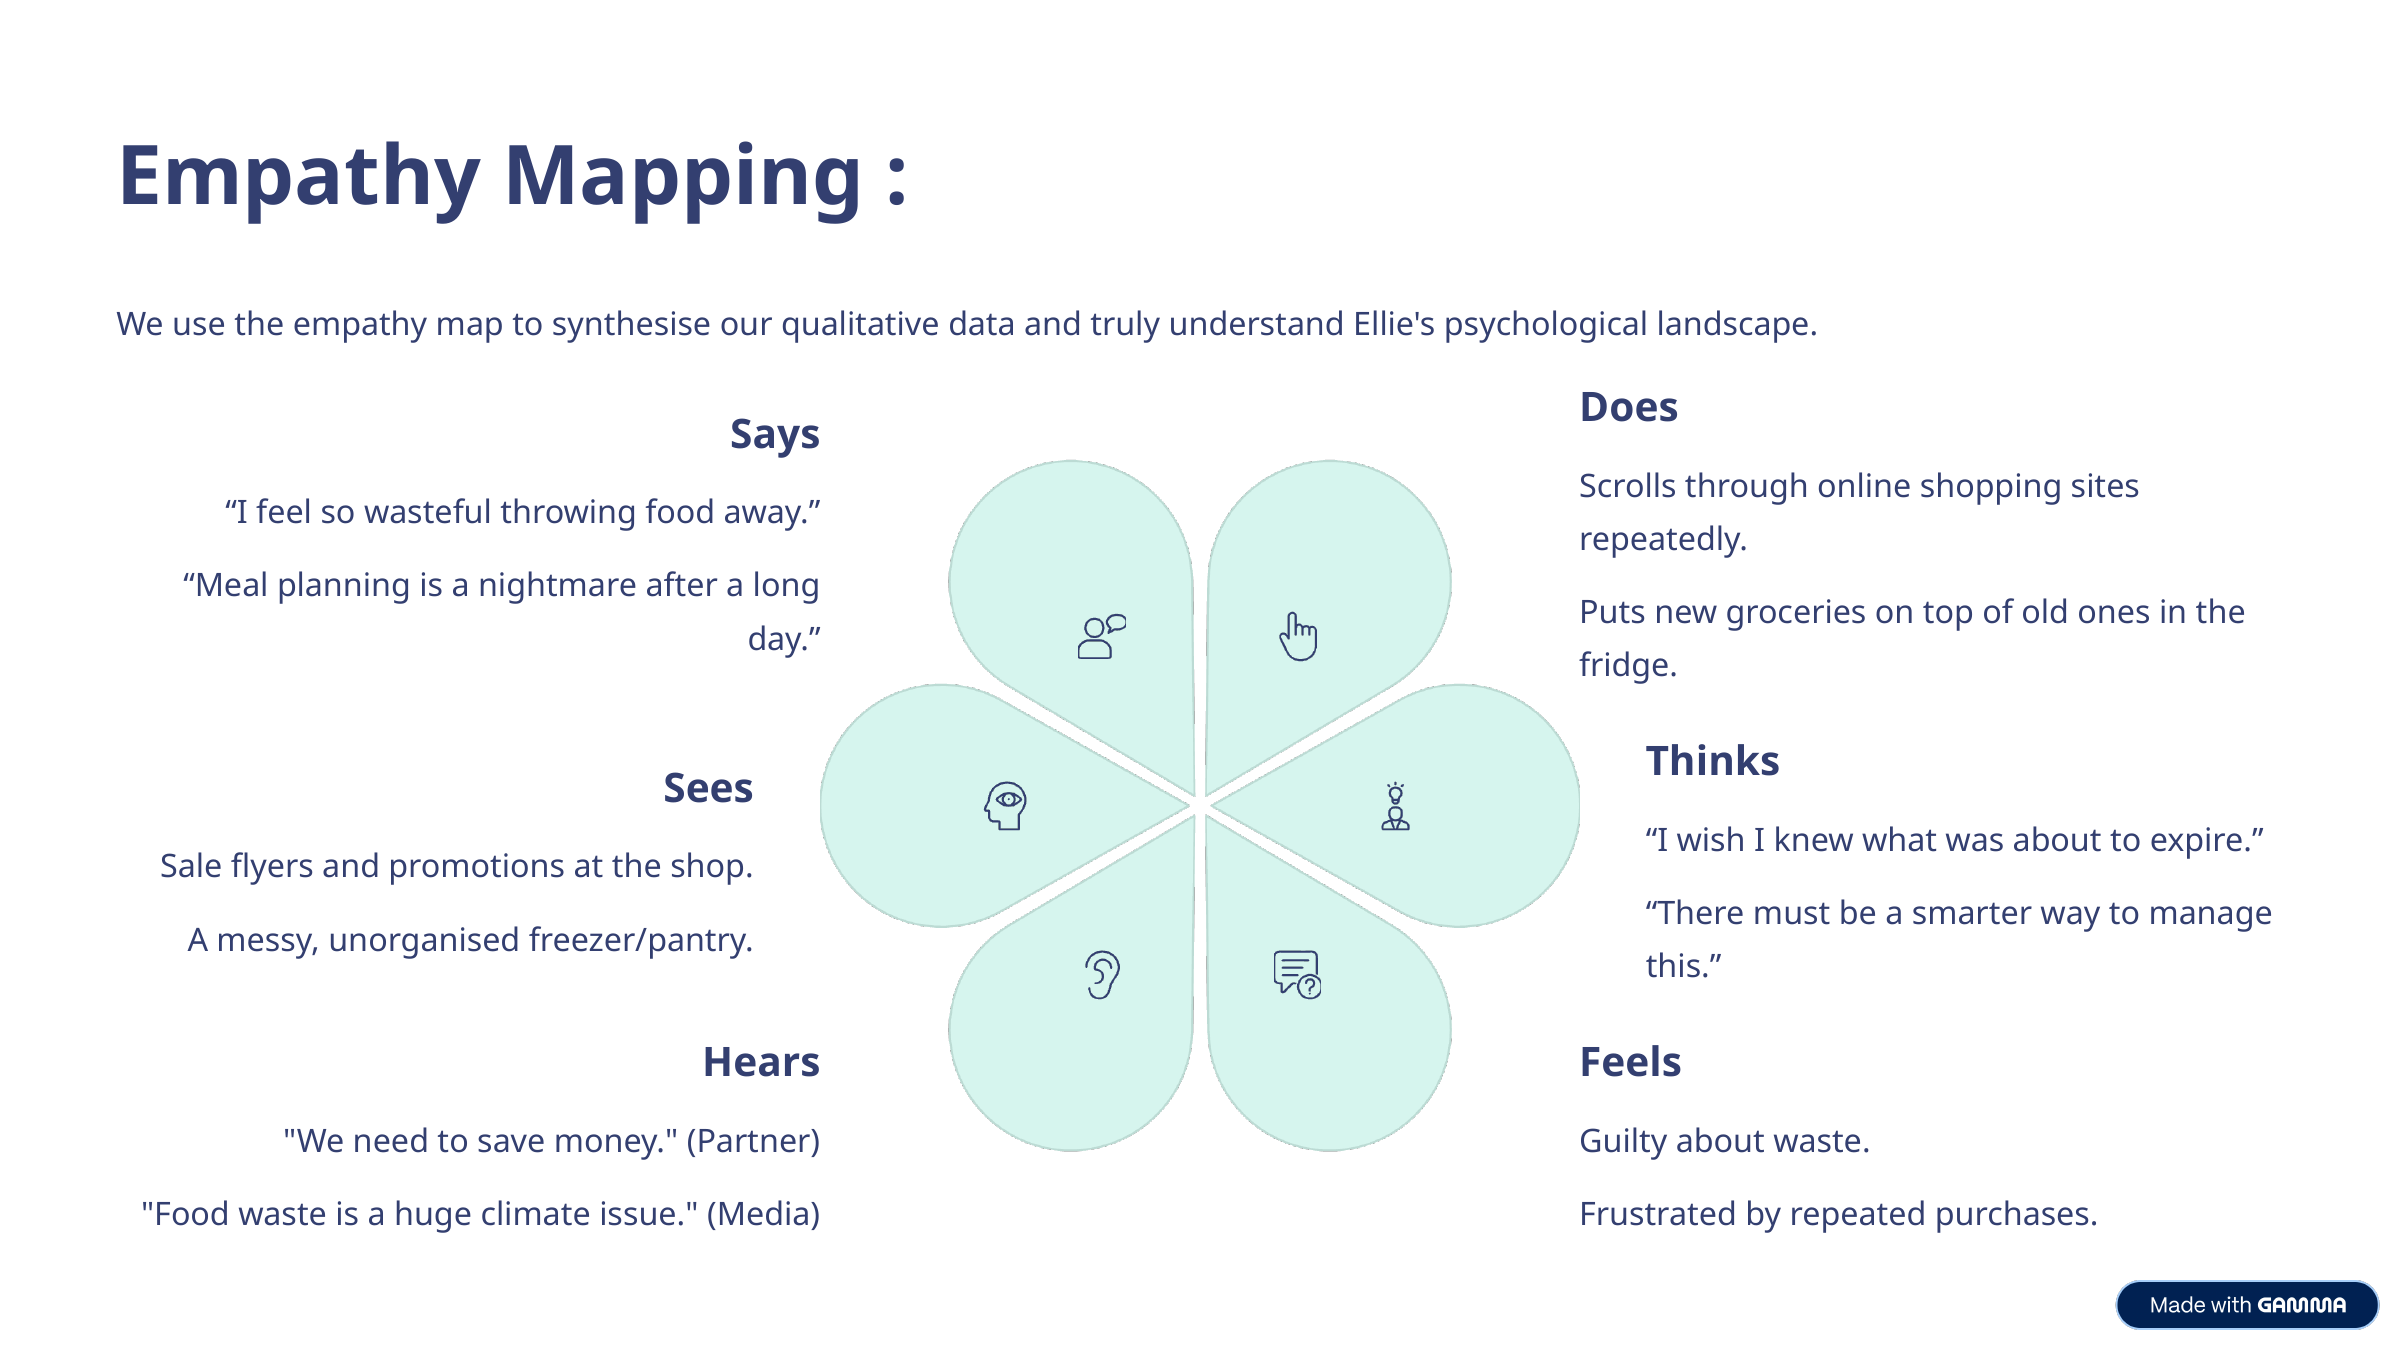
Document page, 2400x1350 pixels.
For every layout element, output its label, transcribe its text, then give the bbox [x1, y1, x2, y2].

text_box Frustrated by repeated purchases. [1579, 1178, 2284, 1232]
picture [820, 425, 1580, 1185]
text_box Guilty about waste. [1580, 1105, 2284, 1159]
text_box A messy, unorganised freezer/pantry. [116, 904, 755, 958]
picture [2106, 1271, 2389, 1339]
text_box "We need to save money." (Partner) [116, 1105, 820, 1159]
text_box Says [405, 405, 821, 458]
text_box “Meal planning is a nightmare after a long day.” [116, 550, 820, 657]
text_box “I feel so wasteful throwing food away.” [116, 477, 820, 531]
text_box “There must be a smarter way to manage this.” [1645, 877, 2284, 985]
text_box Does [1579, 378, 1995, 431]
text_box Sees [338, 759, 755, 812]
text_box Scrolls through online shopping sites repeatedly. [1580, 450, 2284, 557]
text_box “I wish I knew what was about to expire.” [1645, 804, 2284, 858]
text_box Hears [405, 1033, 820, 1086]
text_box "Food waste is a huge climate issue." (Media) [116, 1178, 821, 1232]
text_box We use the empathy map to synthesise our qualitative data and truly understand Ellie's psychological landscape. [116, 288, 2284, 342]
text_box Sale flyers and promotions at the shop. [116, 831, 755, 885]
text_box Feels [1580, 1033, 1995, 1086]
text_box Thinks [1645, 732, 2061, 785]
text_box Puts new groceries on top of old ones in the fridge. [1580, 576, 2284, 684]
text_box Empathy Mapping : [116, 117, 1127, 222]
